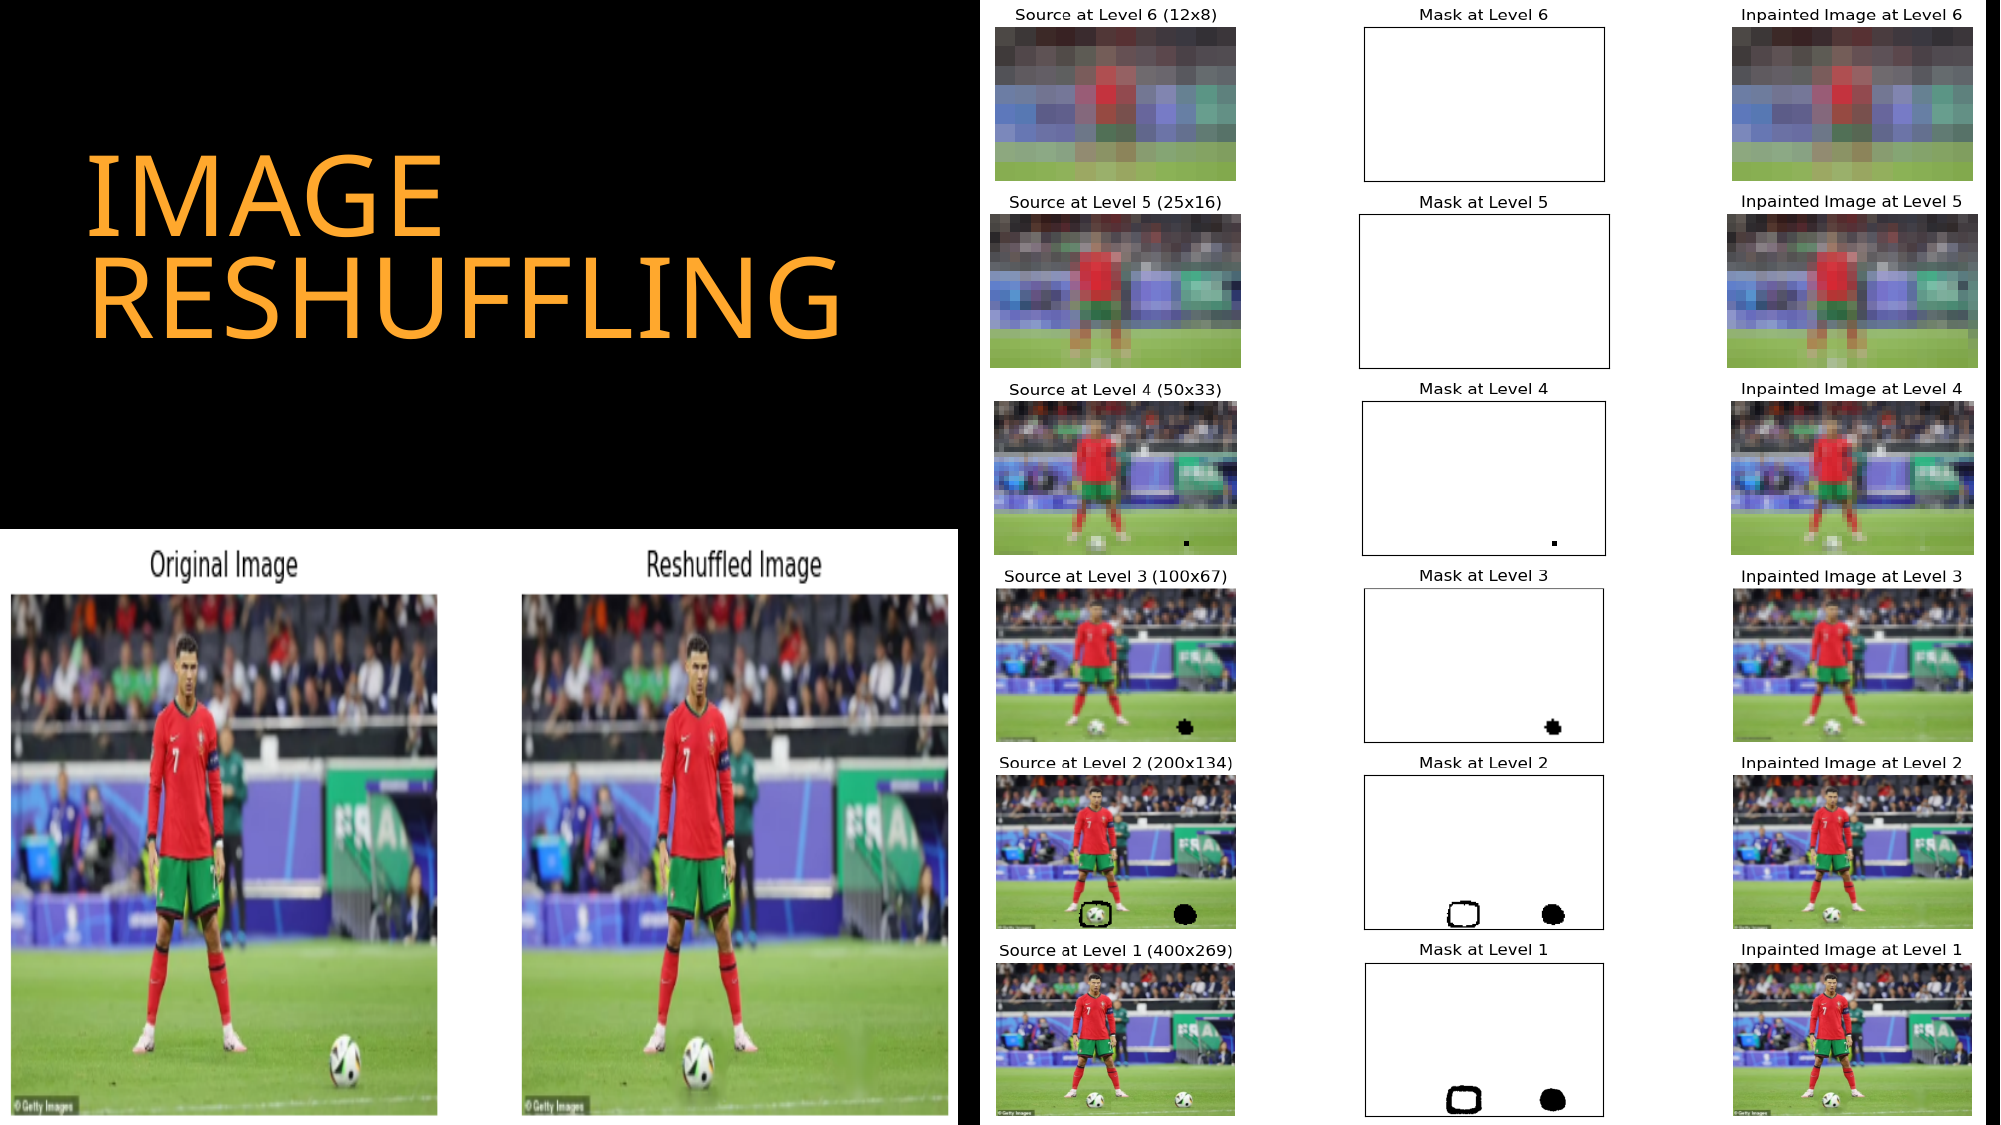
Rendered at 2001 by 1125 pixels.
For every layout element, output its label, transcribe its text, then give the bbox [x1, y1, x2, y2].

title IMAGE RESHUFFLING [70, 148, 878, 241]
picture [980, 0, 1986, 1125]
picture [0, 528, 958, 1125]
